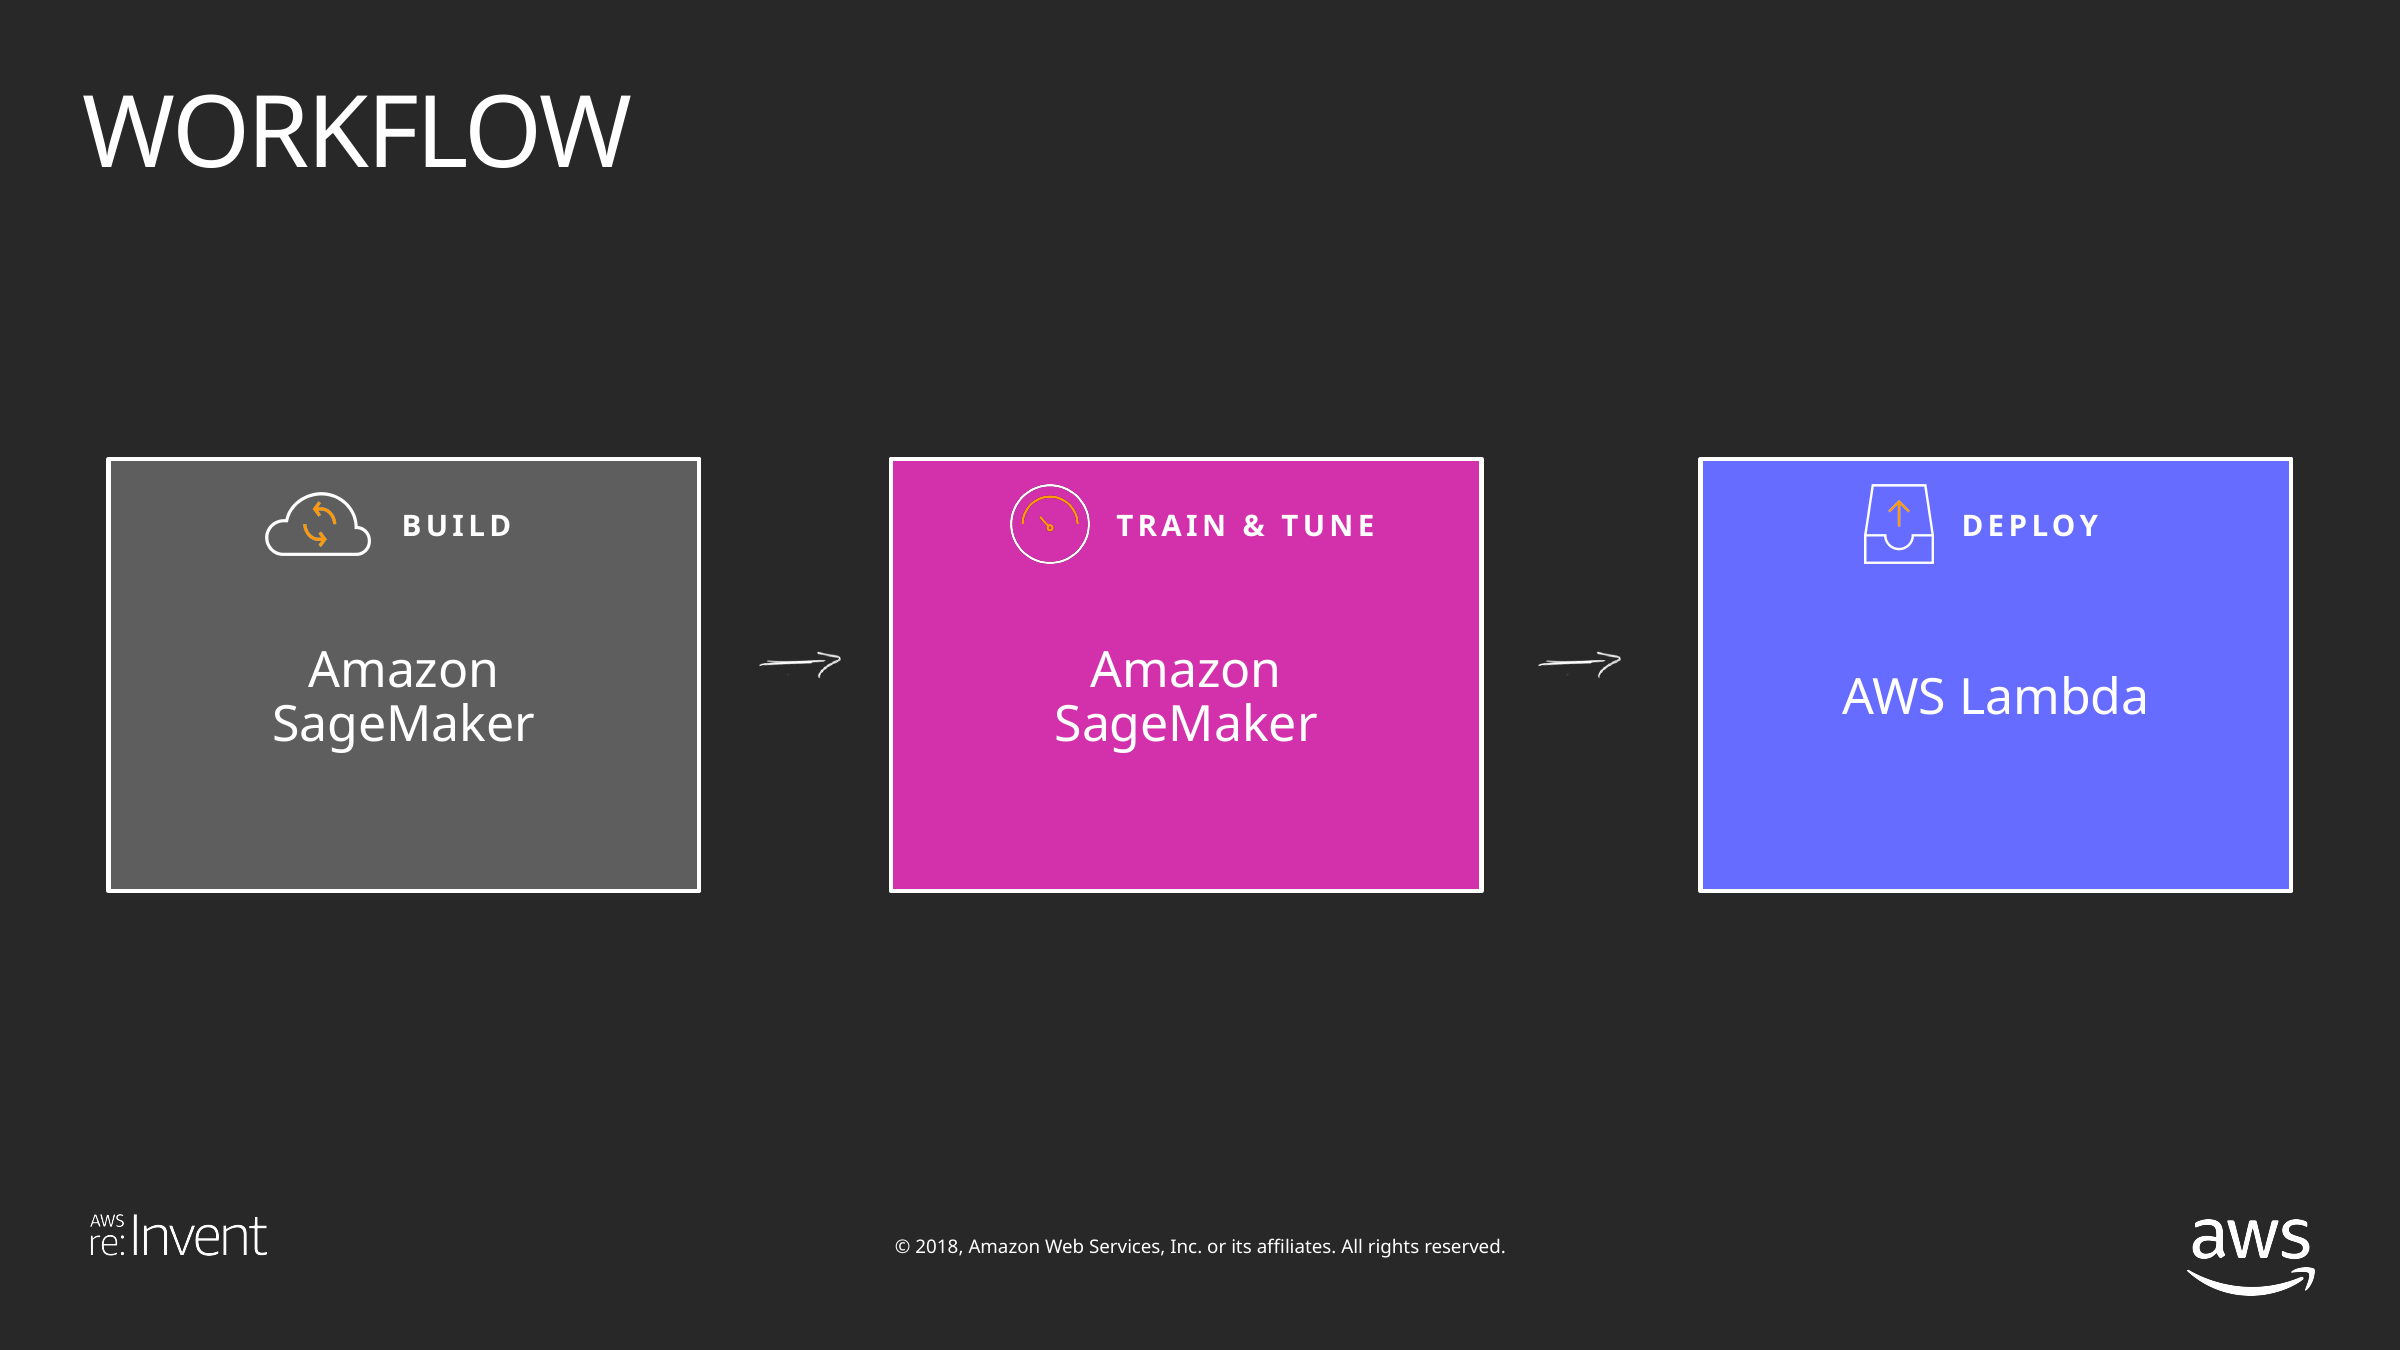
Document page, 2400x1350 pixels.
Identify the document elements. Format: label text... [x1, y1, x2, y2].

text_box AWS Lambda [1772, 647, 2220, 750]
text_box Amazon SageMaker [962, 620, 1410, 777]
picture [264, 492, 371, 556]
text_box TRAIN & TUNE [1114, 504, 1385, 544]
picture [1009, 484, 1090, 565]
text_box DEPLOY [1959, 504, 2129, 544]
text_box Amazon SageMaker [180, 620, 628, 777]
text_box [890, 458, 1482, 892]
title WORKFLOW [52, 56, 2348, 235]
picture [2187, 1219, 2315, 1296]
picture [759, 643, 841, 679]
text_box [1700, 458, 2292, 892]
text_box BUILD [399, 504, 533, 544]
picture [1538, 643, 1621, 679]
text_box [108, 458, 700, 892]
picture [90, 1214, 267, 1256]
picture [1863, 484, 1934, 565]
